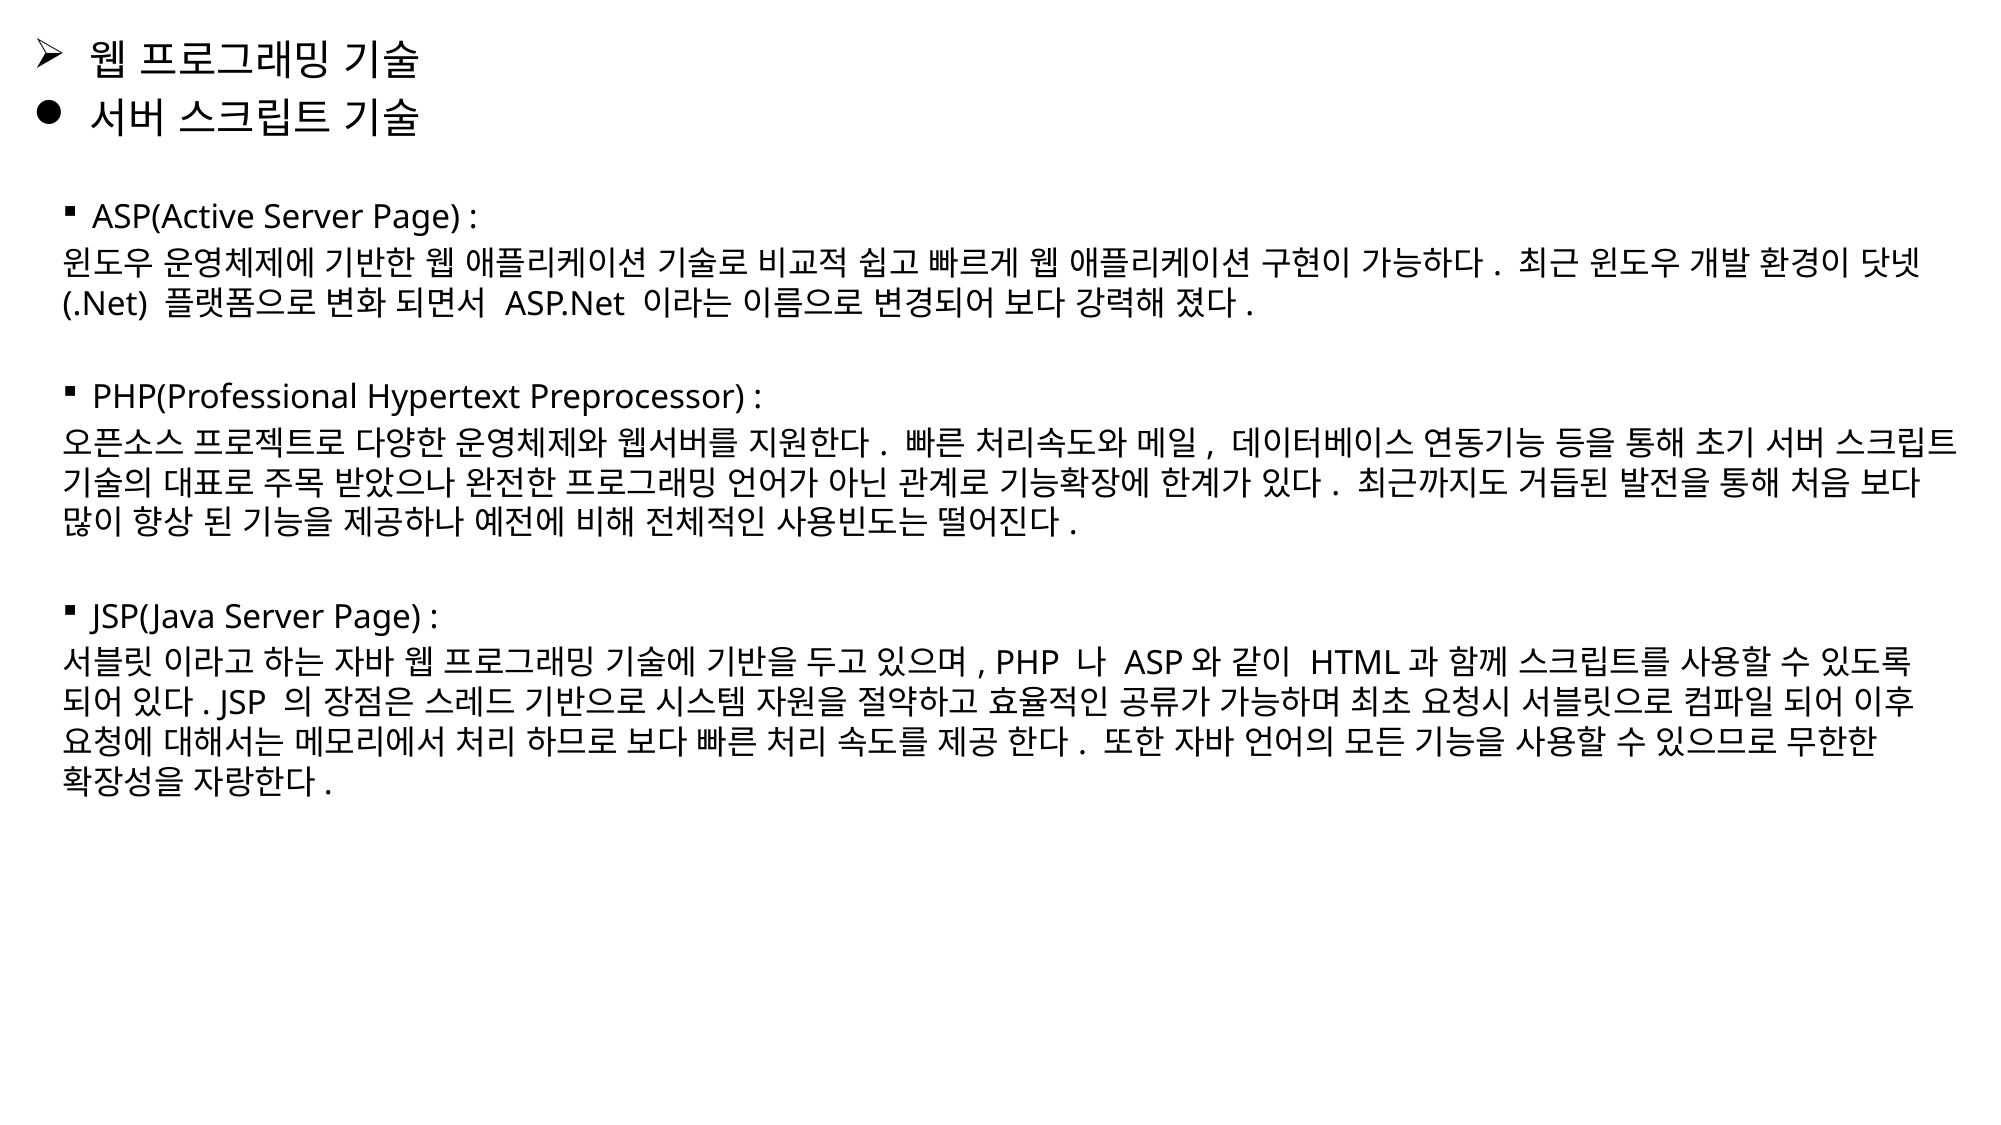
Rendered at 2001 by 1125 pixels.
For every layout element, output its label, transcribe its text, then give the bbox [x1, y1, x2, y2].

text_box 웹 프로그래밍 기술 서버 스크립트 기술 ASP(Active Server Page) : 윈도우 운영체제에 기반한 웹 애플리케이션 기술로 비교적 쉽고 빠르게 웹 애플리케이션 구현이 가능하다. 최근 윈도우 개발 환경이 닷넷(.Net) 플랫폼으로 변화 되면서 ASP.Net 이라는 이름으로 변경되어 보다 강력해 졌다. PHP(Professional Hypertext Preprocessor) : 오픈소스 프로젝트로 다양한 운영체제와 웹서버를 지원한다. 빠른 처리속도와 메일, 데이터베이스 연동기능 등을 통해 초기 서버 스크립트 기술의 대표로 주목 받았으나 완전한 프로그래밍 언어가 아닌 관계로 기능확장에 한계가 있다. 최근까지도 거듭된 발전을 통해 처음 보다 많이 향상 된 기능을 제공하나 예전에 비해 전체적인 사용빈도는 떨어진다. JSP(Java Server Page) : 서블릿 이라고 하는 자바 웹 프로그래밍 기술에 기반을 두고 있으며, PHP 나 ASP와 같이 HTML과 함께 스크립트를 사용할 수 있도록 되어 있다. JSP 의 장점은 스레드 기반으로 시스템 자원을 절약하고 효율적인 공류가 가능하며 최초 요청시 서블릿으로 컴파일 되어 이후 요청에 대해서는 메모리에서 처리 하므로 보다 빠른 처리 속도를 제공 한다. 또한 자바 언어의 모든 기능을 사용할 수 있으므로 무한한 확장성을 자랑한다. [18, 26, 1989, 769]
